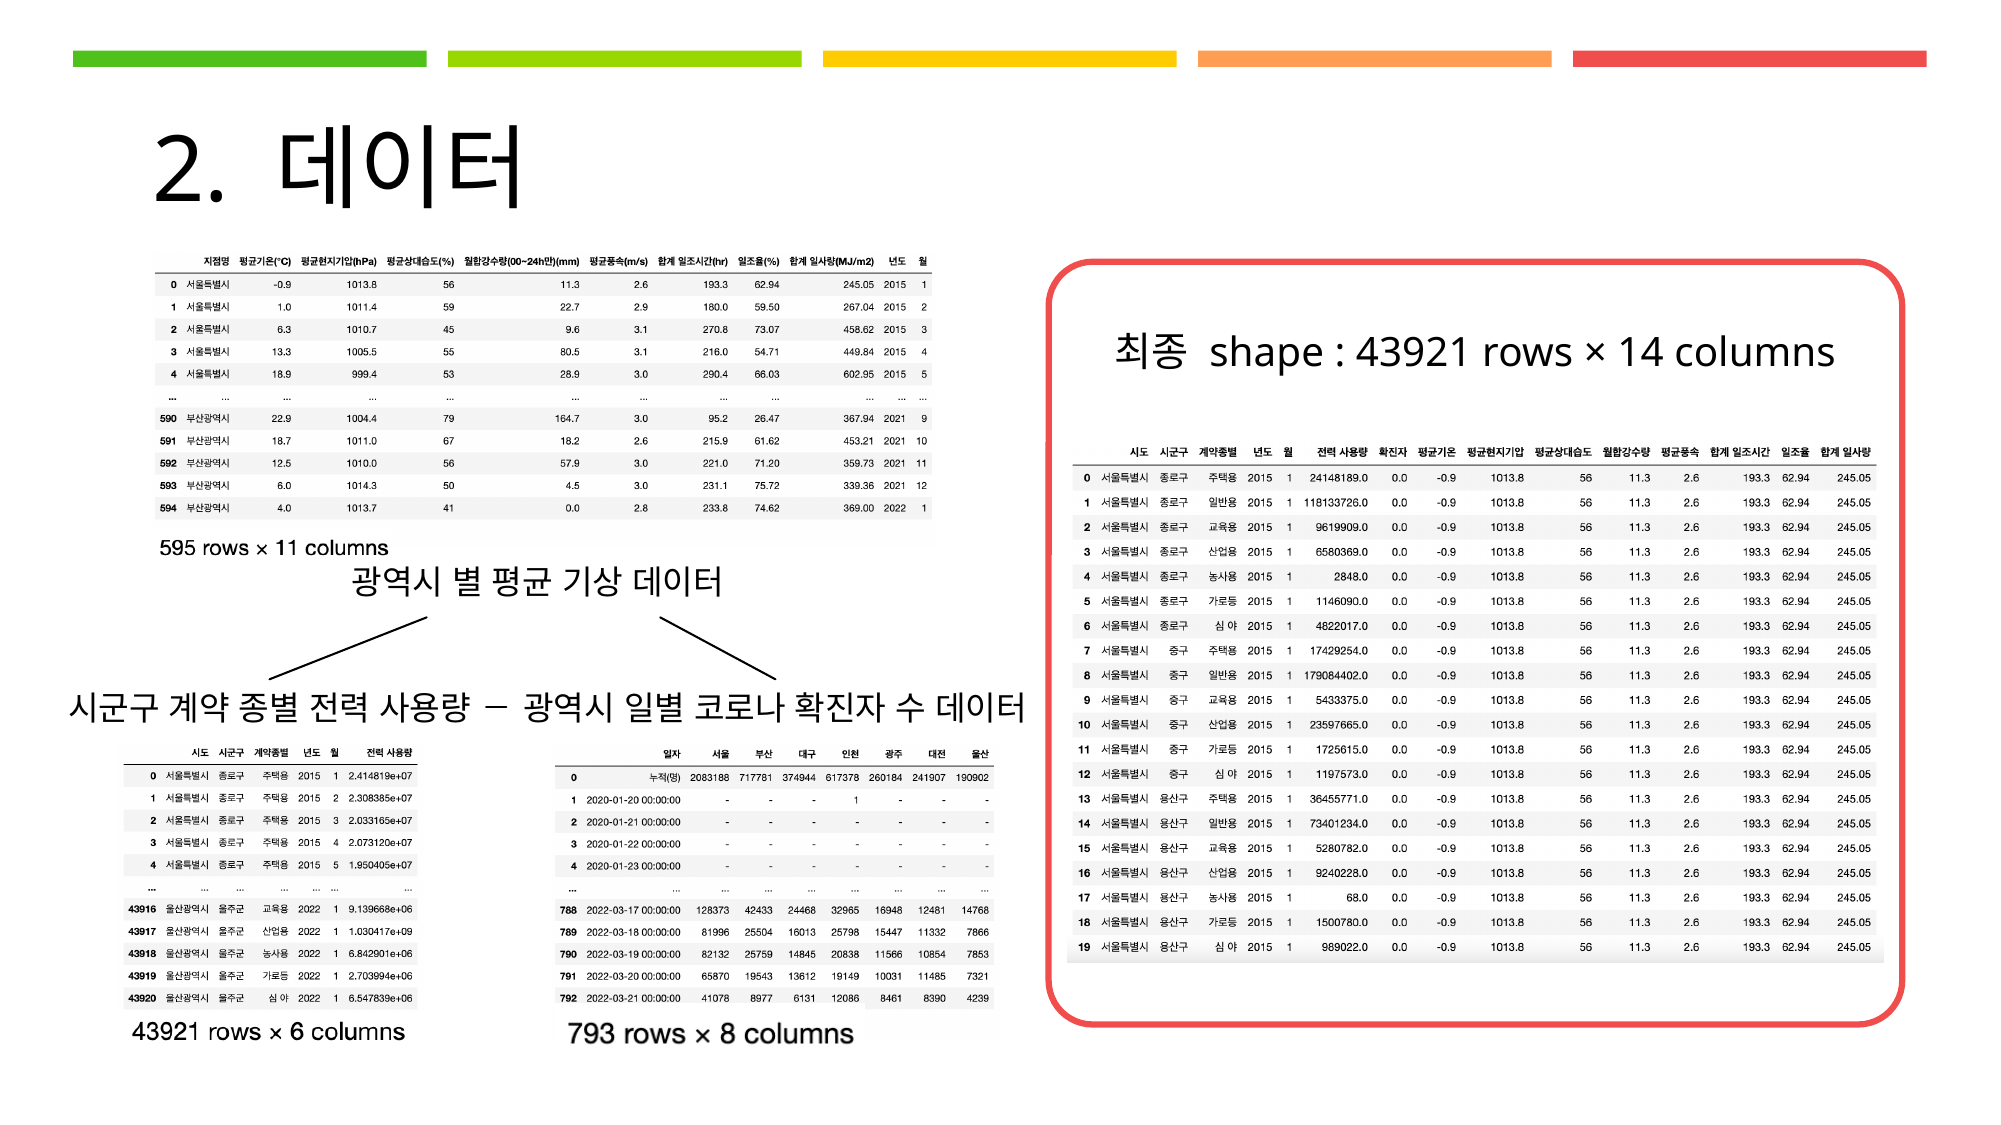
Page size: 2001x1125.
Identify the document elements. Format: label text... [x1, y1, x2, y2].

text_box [269, 617, 427, 680]
text_box [1047, 261, 1904, 1026]
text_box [660, 617, 776, 680]
picture [1067, 438, 1884, 963]
picture [150, 251, 935, 562]
picture [116, 742, 427, 1052]
text_box 광역시 일별 코로나 확진자 수 데이터 [506, 679, 1045, 734]
picture [550, 743, 1000, 1059]
list 최종 shape : 43921 rows × 14 columns [1096, 294, 1855, 383]
title 2. 데이터 [137, 67, 1863, 278]
text_box 광역시 별 평균 기상 데이터 [303, 554, 782, 609]
text_box 시군구 계약 종별 전력 사용량 [52, 679, 487, 734]
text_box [73, 50, 1927, 67]
